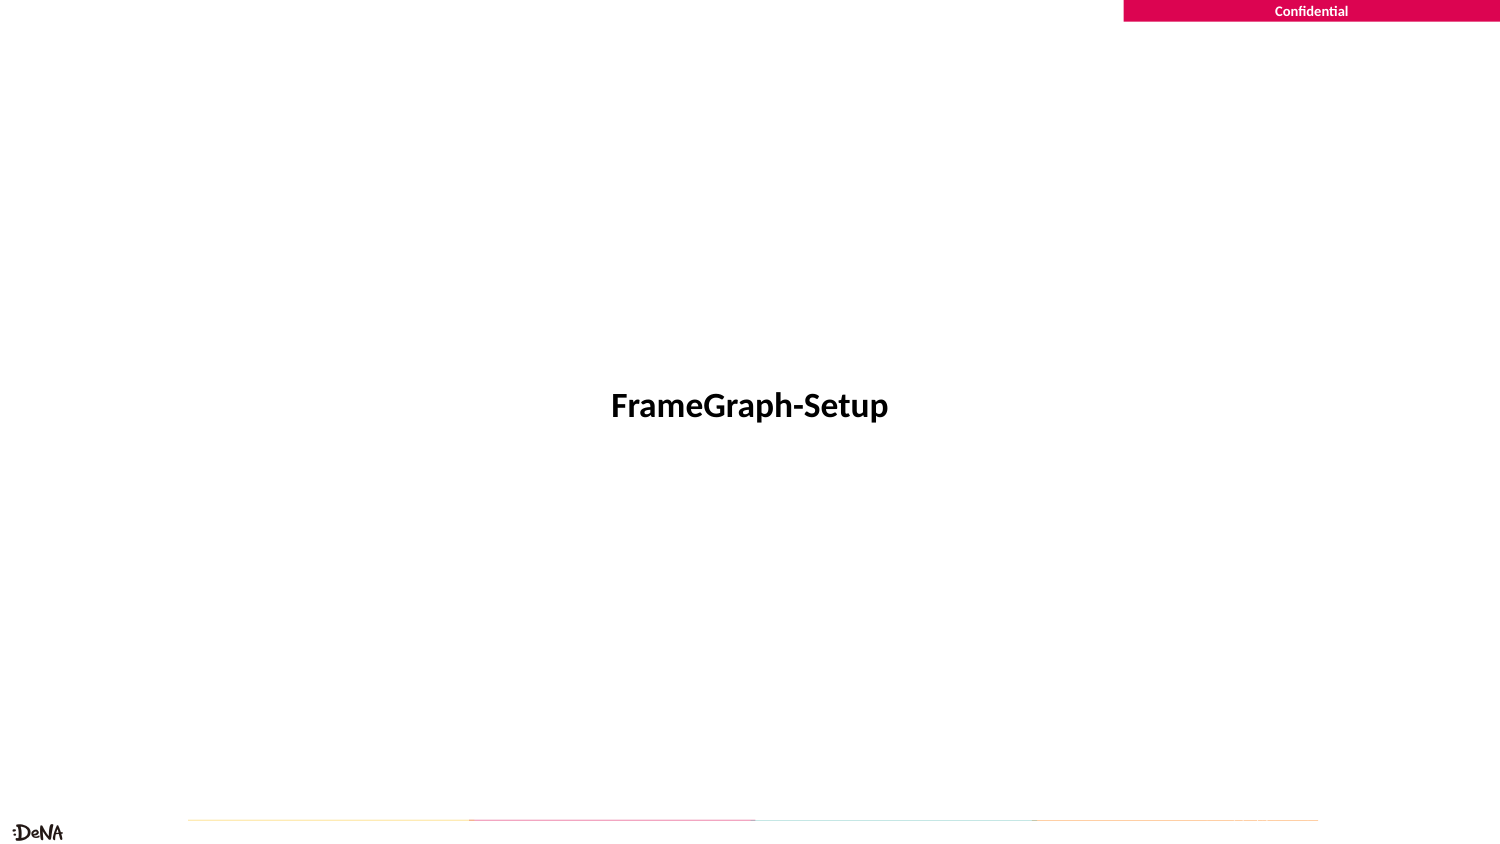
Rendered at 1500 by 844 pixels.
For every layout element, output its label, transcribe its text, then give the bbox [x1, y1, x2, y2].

picture [12, 824, 63, 841]
title FrameGraph-Setup [114, 337, 1386, 458]
